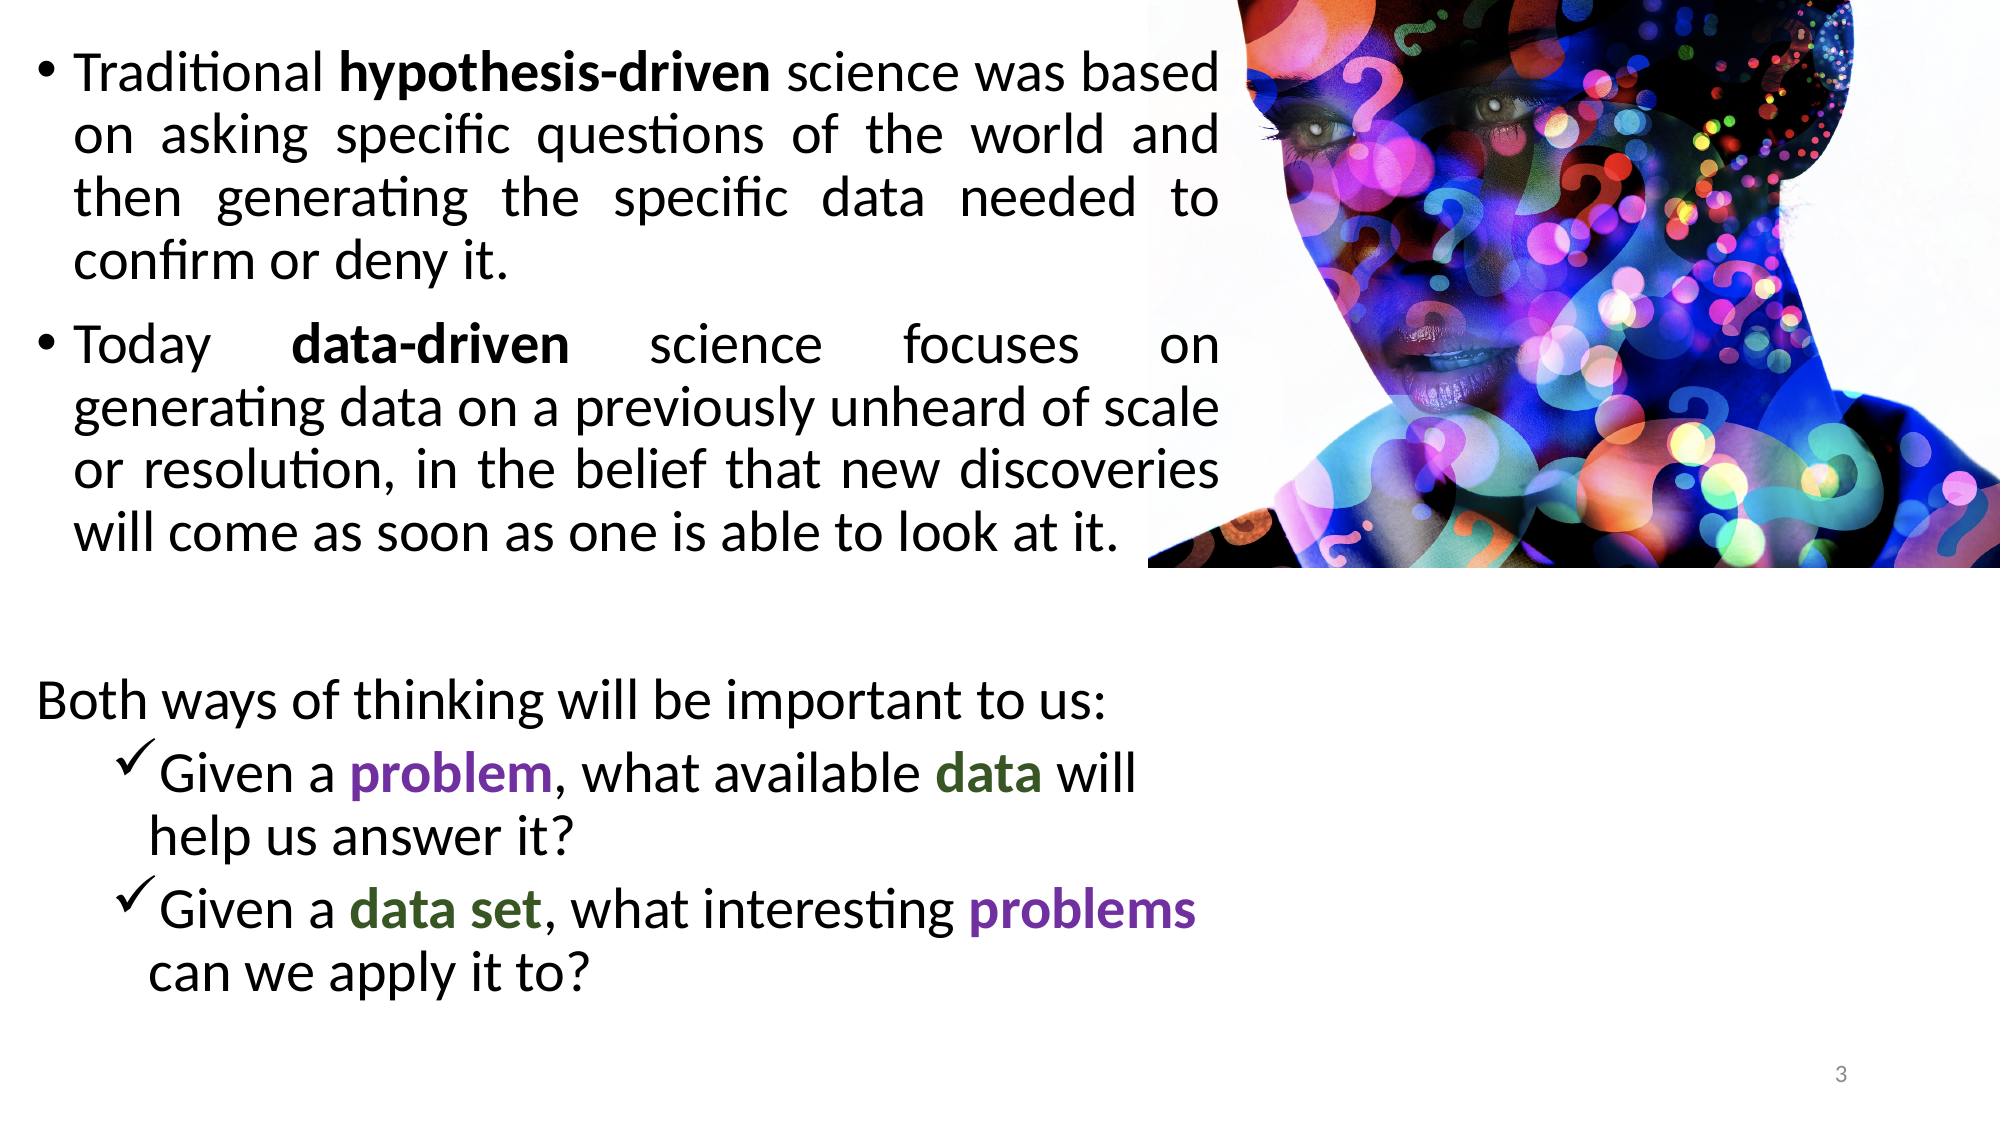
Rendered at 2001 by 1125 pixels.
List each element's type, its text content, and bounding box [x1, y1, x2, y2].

slide_number 3 [1412, 1042, 1863, 1103]
list Traditional hypothesis-driven science was based on asking specific questions of the world and then generating the specific data needed to confirm or deny it. Today data-driven science focuses on generating data on a previously unheard of scale or resolution, in the belief that new discoveries will come as soon as one is able to look at it. Both ways of thinking will be important to us: Given a problem, what available data will help us answer it? Given a data set, what interesting problems can we apply it to? [21, 33, 1237, 1043]
picture [1148, 0, 2000, 568]
